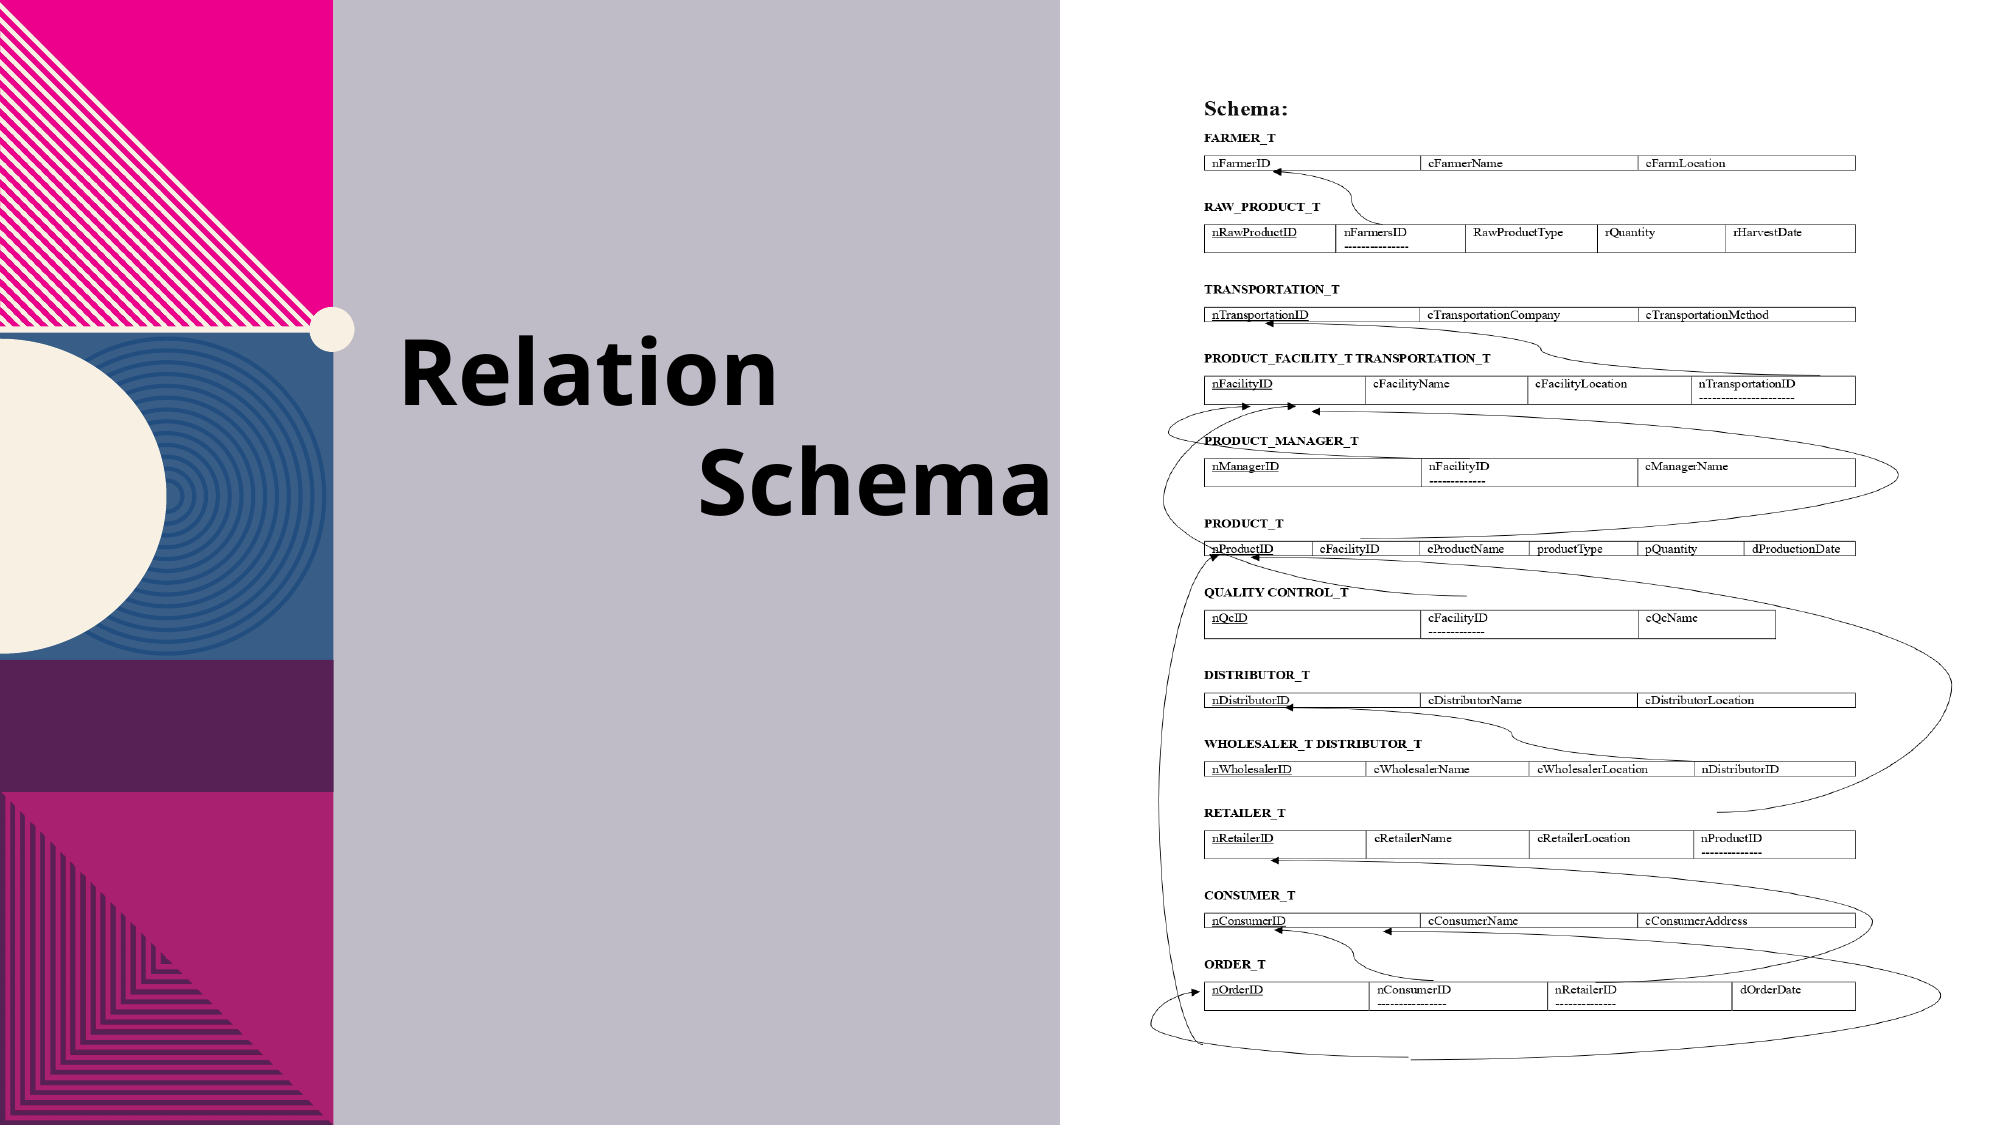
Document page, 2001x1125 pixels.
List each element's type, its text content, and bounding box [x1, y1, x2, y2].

picture [1060, 0, 2000, 1125]
picture [0, 2, 334, 326]
text_box Relation Schema [382, 306, 1060, 541]
picture [0, 792, 333, 1125]
